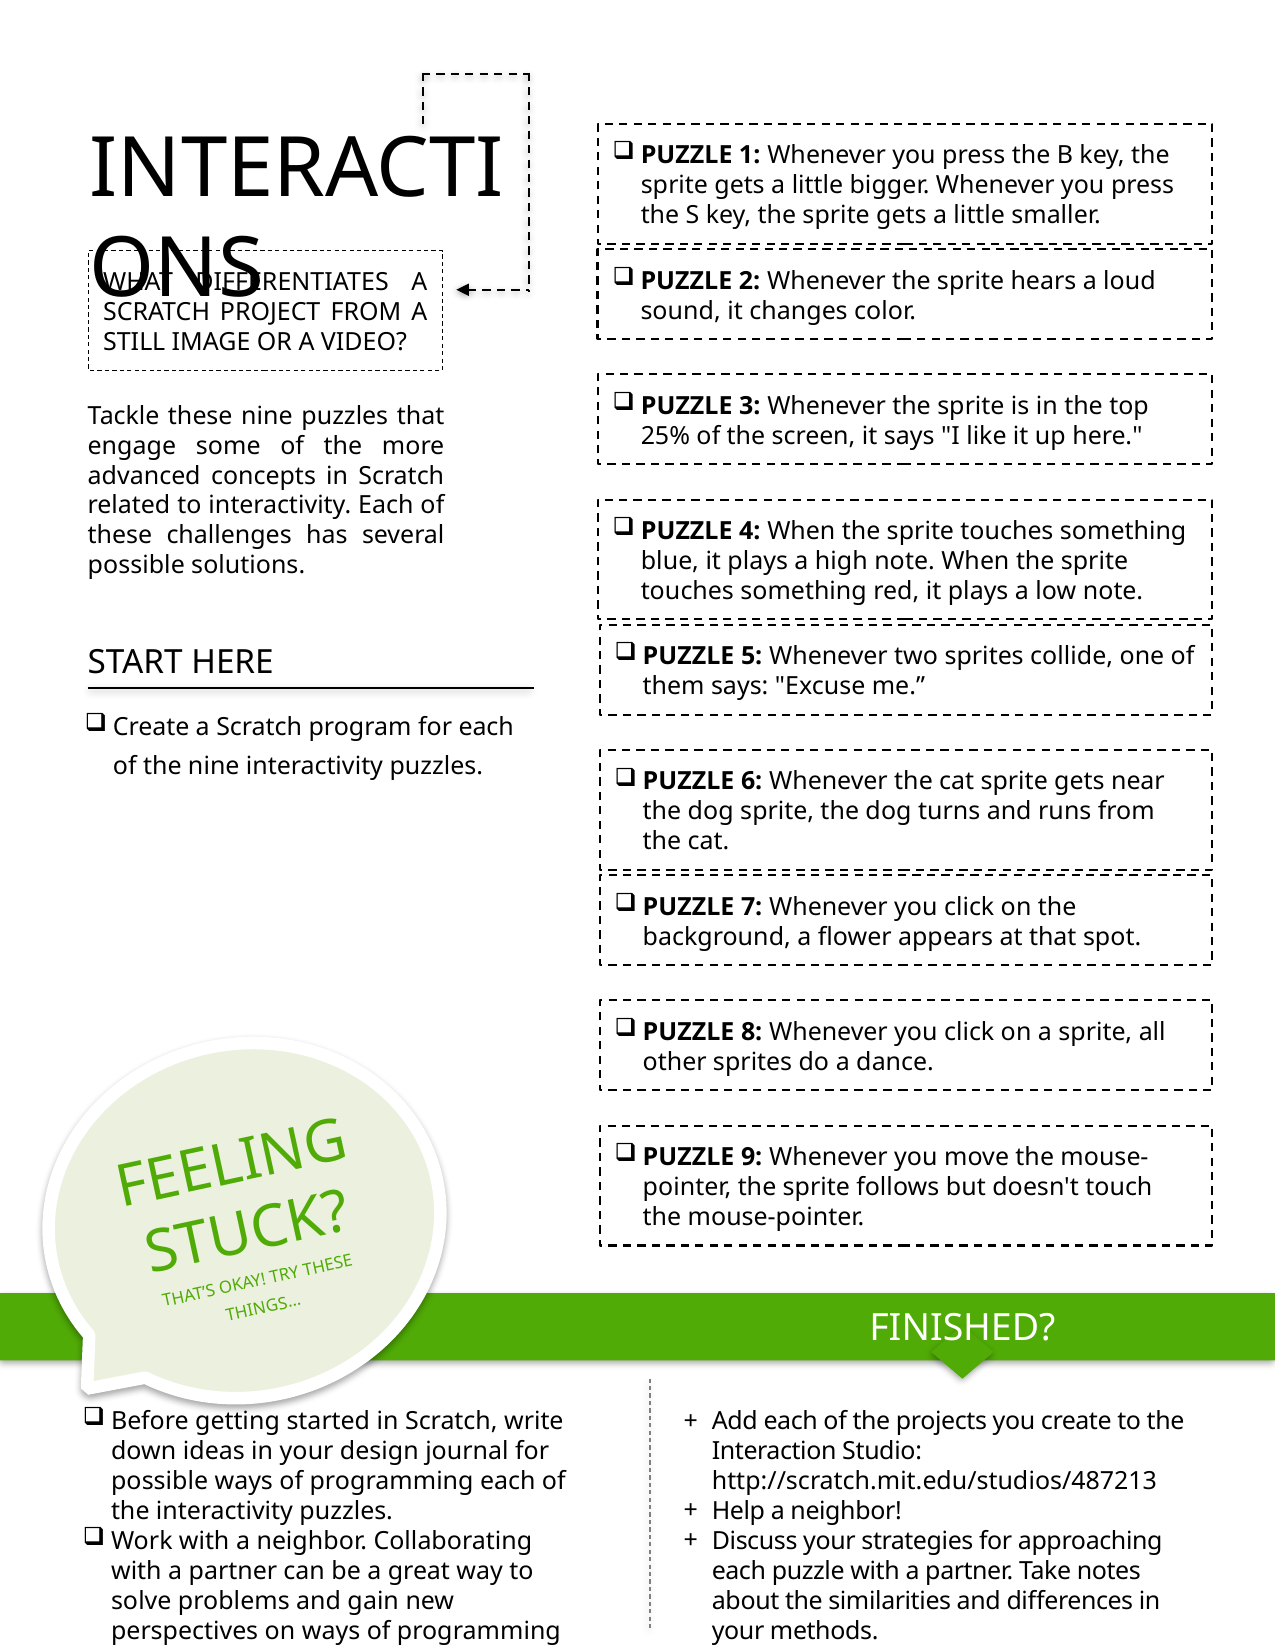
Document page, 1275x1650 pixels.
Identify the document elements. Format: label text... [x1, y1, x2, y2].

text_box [72, 249, 460, 529]
text_box PUZZLE 6: Whenever the cat sprite gets near the dog sprite, the dog turns and runs from the cat. [599, 750, 1213, 870]
text_box PUZZLE 1: Whenever you press the B key, the sprite gets a little bigger. Whenever you press the S key, the sprite gets a little smaller. [597, 124, 1213, 244]
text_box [69, 632, 558, 789]
text_box PUZZLE 3: Whenever the sprite is in the top 25% of the screen, it says "I like it up here." [597, 374, 1213, 465]
text_box PUZZLE 2: Whenever the sprite hears a loud sound, it changes color. [597, 249, 1213, 339]
text_box PUZZLE 4: When the sprite touches something blue, it plays a high note. When the sprite touches something red, it plays a low note. [597, 499, 1213, 620]
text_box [421, 72, 529, 293]
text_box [0, 1043, 1275, 1398]
text_box INTERACTIONS [75, 106, 416, 248]
text_box PUZZLE 5: Whenever two sprites collide, one of them says: "Excuse me.” [599, 624, 1213, 715]
text_box INTERACTIONS [465, 106, 537, 321]
text_box PUZZLE 7: Whenever you click on the background, a flower appears at that spot. [599, 875, 1213, 966]
text_box Before getting started in Scratch, write down ideas in your design journal for possible ways of programming each of the interactivity puzzles. Work with a neighbor. Collaborating with a partner can be a great way to solve problems and gain new perspectives on ways of programming in Scratch! [68, 1407, 598, 1650]
text_box Add each of the projects you create to the Interaction Studio: http://scratch.mit.edu/studios/487213 Help a neighbor! Discuss your strategies for approaching each puzzle with a partner. Take notes about the similarities and differences in your methods. [668, 1407, 1213, 1650]
text_box PUZZLE 8: Whenever you click on a sprite, all other sprites do a dance. [599, 1000, 1213, 1042]
